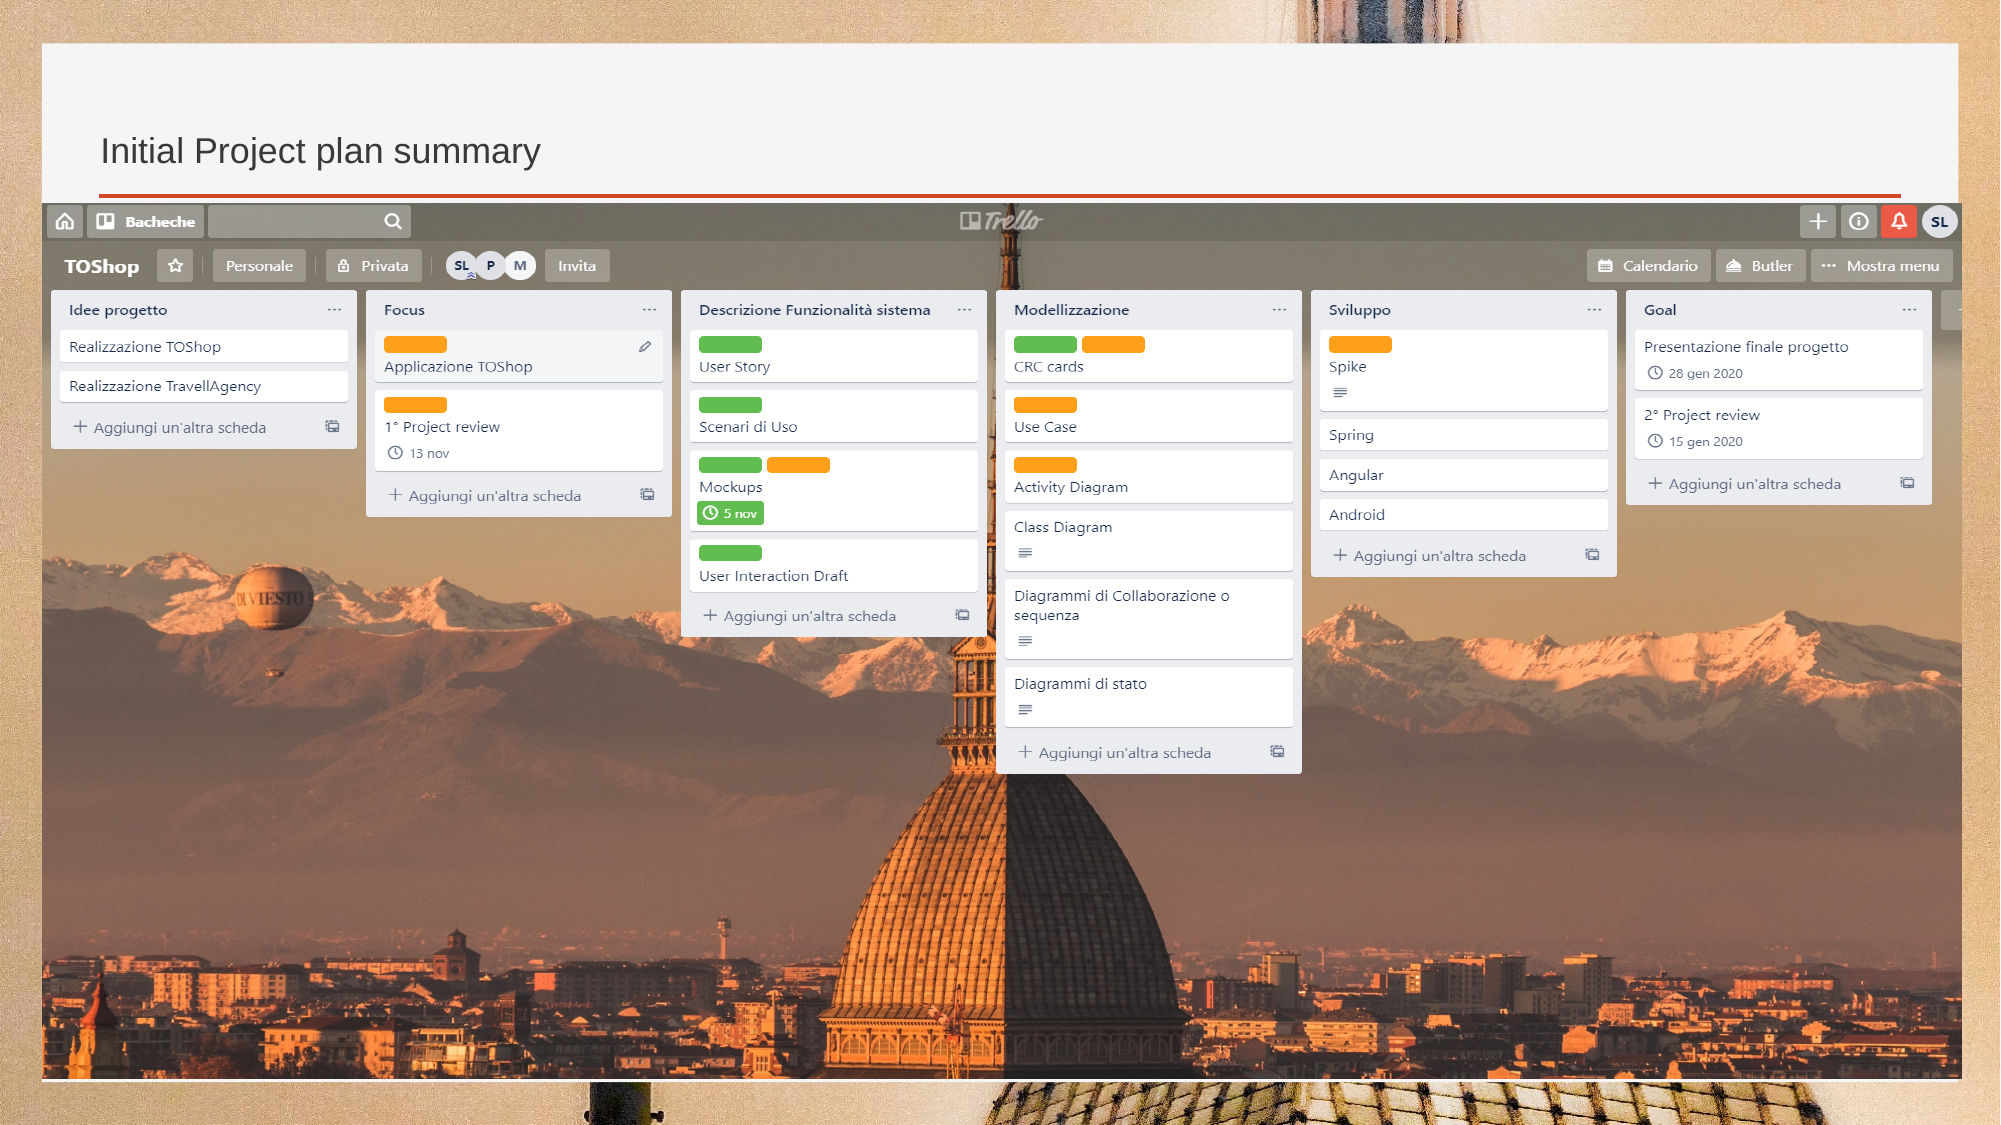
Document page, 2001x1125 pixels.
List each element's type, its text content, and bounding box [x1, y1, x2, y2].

title Initial Project plan summary [85, 73, 1687, 179]
picture [0, 0, 2001, 1125]
